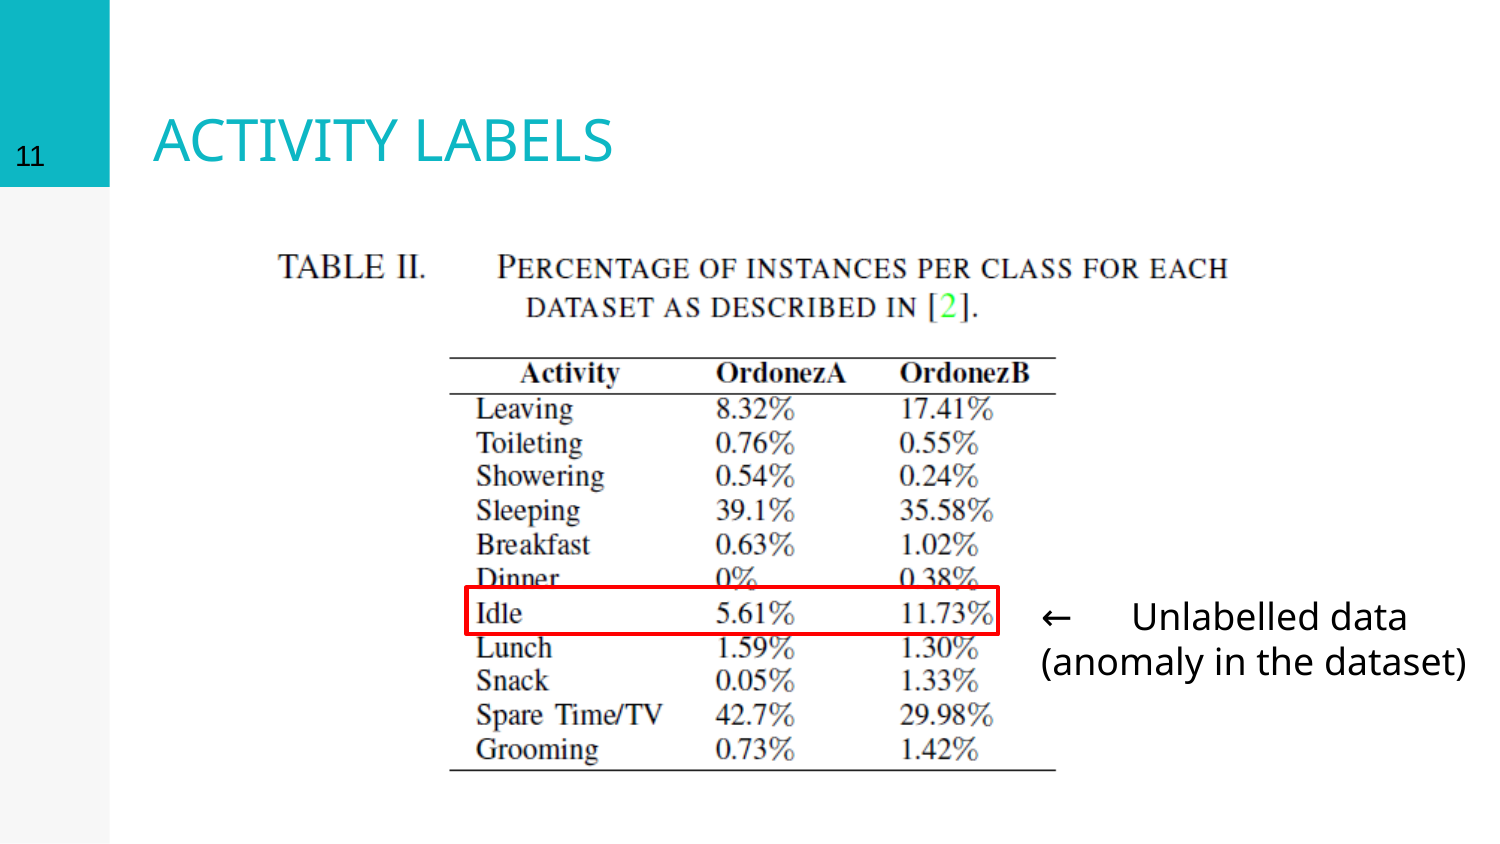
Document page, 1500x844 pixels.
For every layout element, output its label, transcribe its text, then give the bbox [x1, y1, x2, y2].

text_box ← Unlabelled data (anomaly in the dataset) [1280, 585, 1482, 691]
picture [253, 224, 1276, 801]
slide_number 11 [0, 0, 110, 187]
title ACTIVITY LABELS [138, 0, 722, 188]
